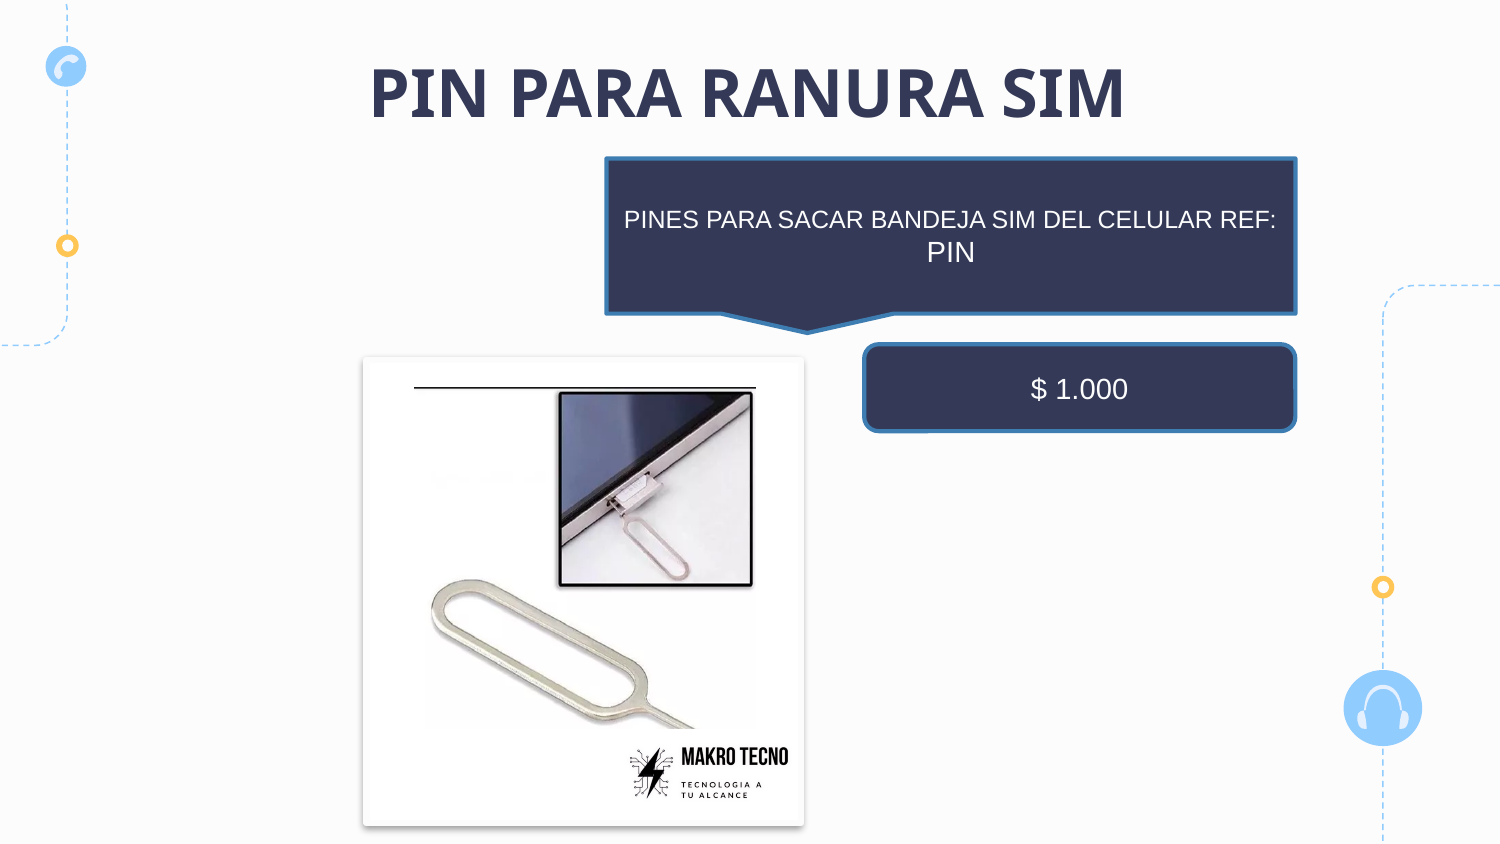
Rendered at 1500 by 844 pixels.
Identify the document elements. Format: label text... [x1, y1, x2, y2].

text_box [363, 357, 804, 826]
text_box PINES PARA SACAR BANDEJA SIM DEL CELULAR REF: PIN [604, 156, 1298, 336]
title PIN PARA RANURA SIM [279, 38, 1218, 159]
picture [414, 387, 838, 844]
text_box $ 1.000 [862, 342, 1298, 434]
